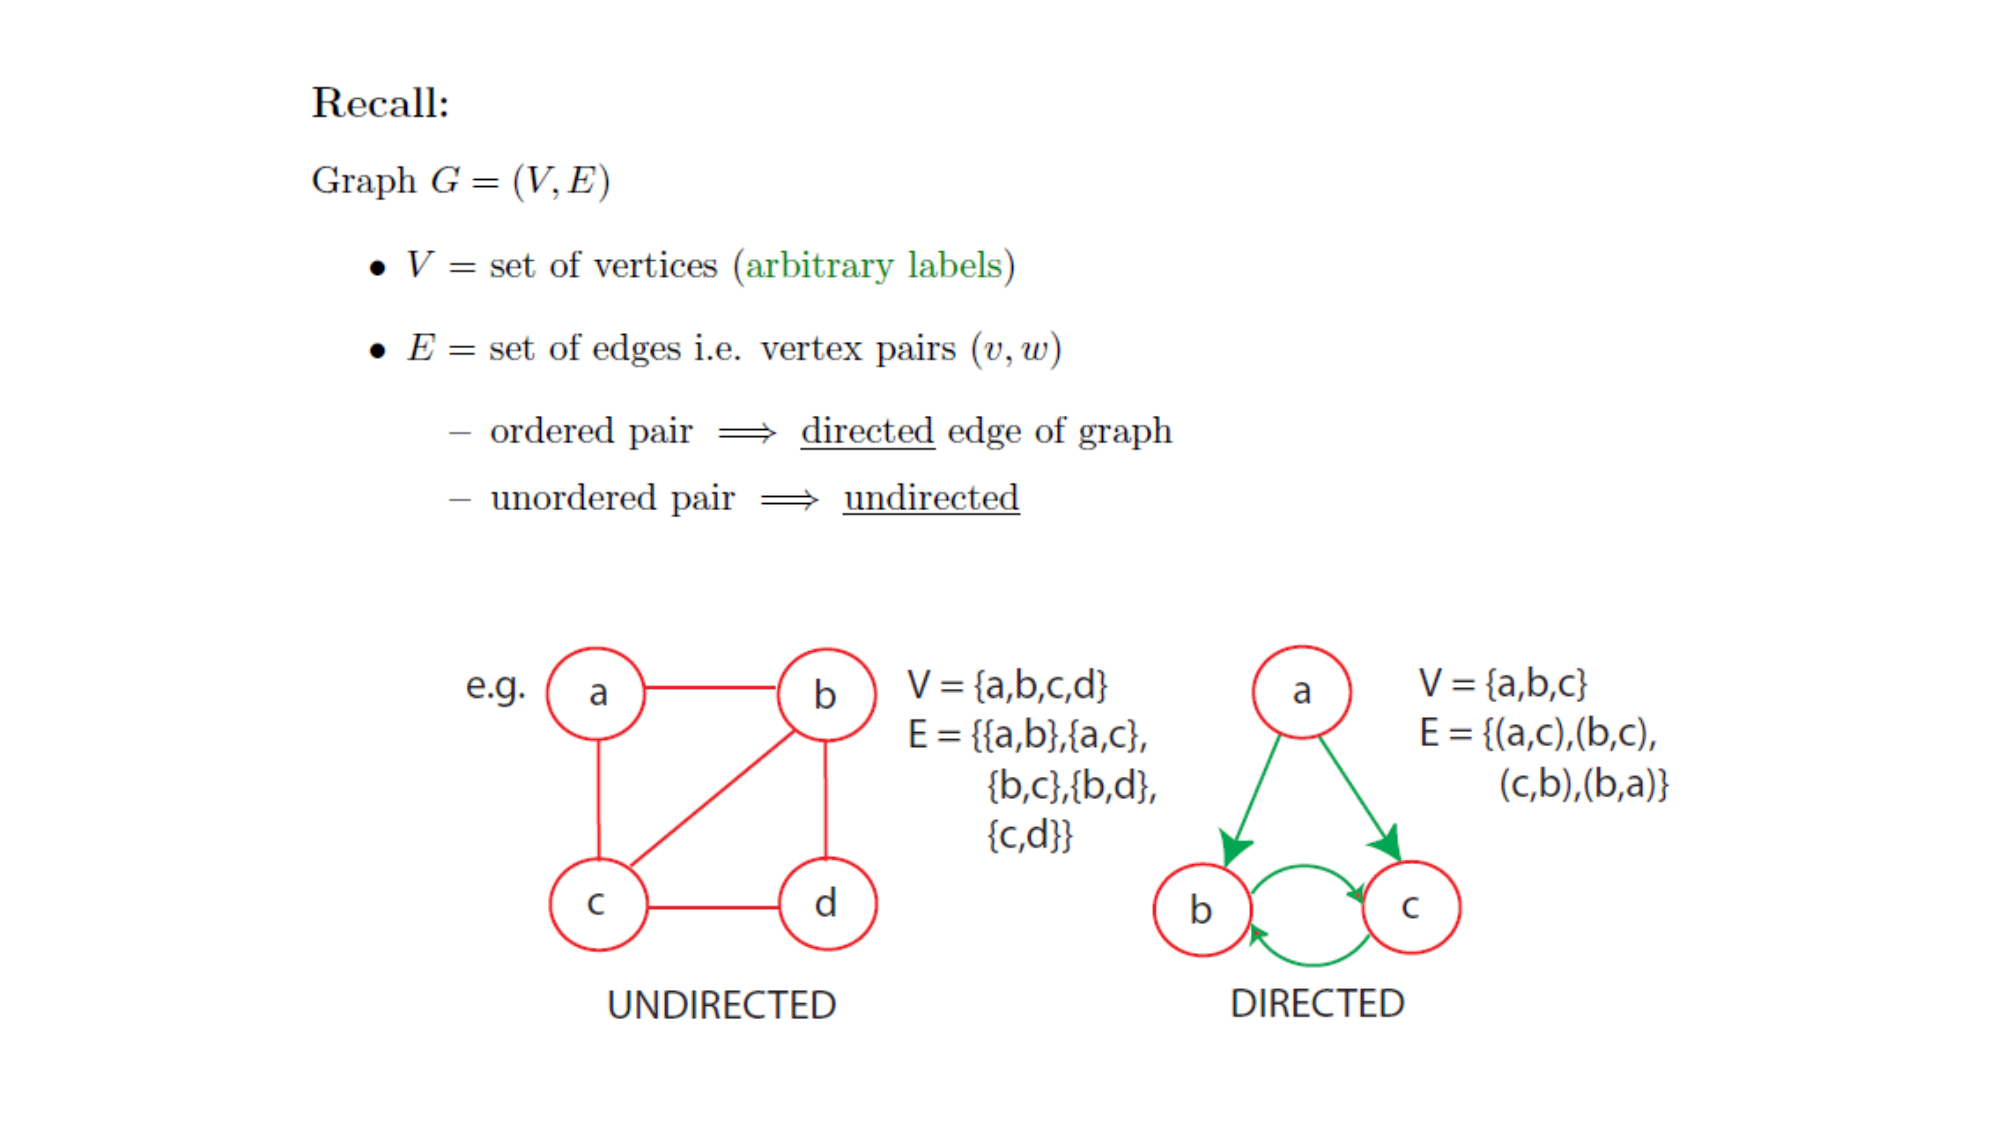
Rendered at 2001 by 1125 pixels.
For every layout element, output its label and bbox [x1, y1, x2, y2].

picture [288, 61, 1701, 1056]
